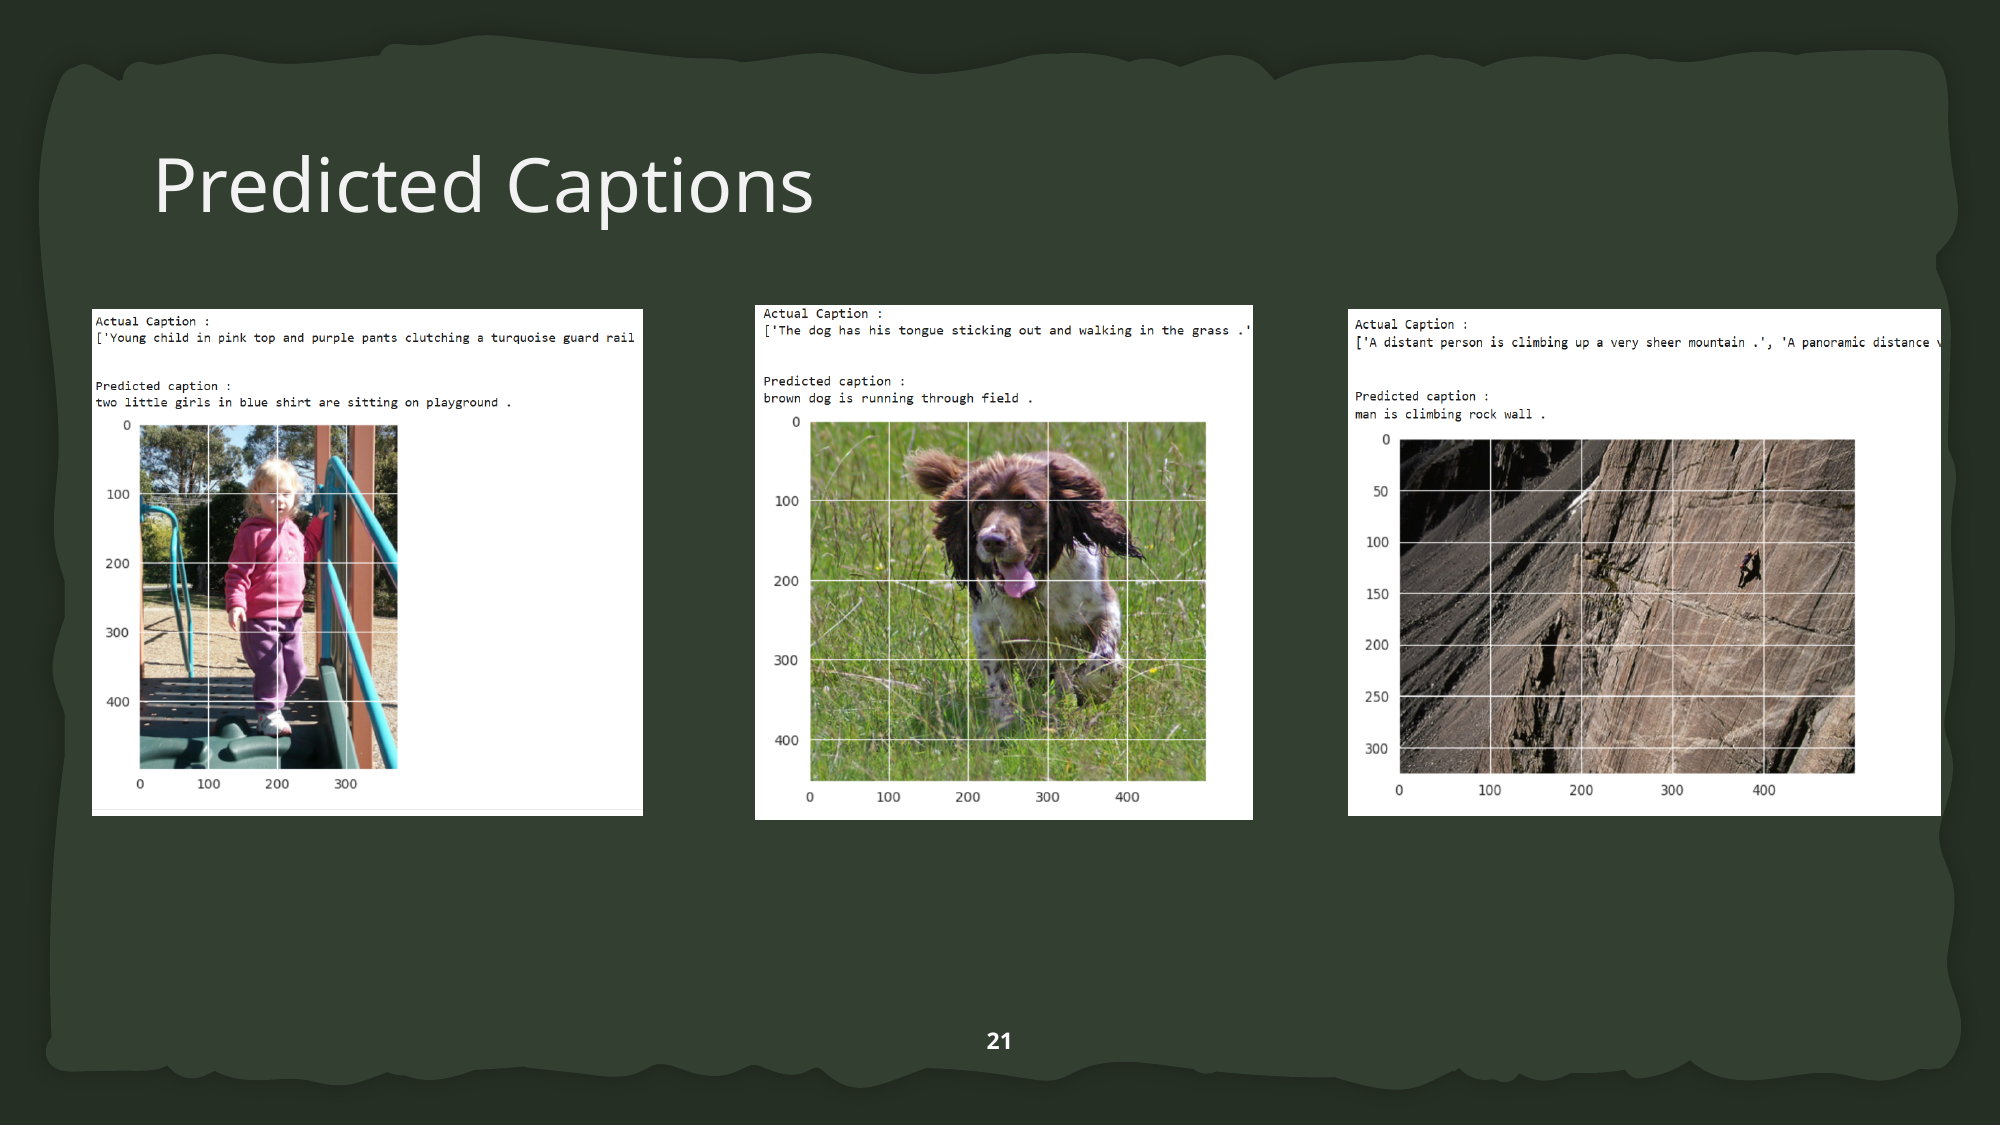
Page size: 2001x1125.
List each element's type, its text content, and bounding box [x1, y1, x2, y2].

picture [1348, 309, 1941, 816]
slide_number 21 [954, 1012, 1045, 1072]
picture [755, 305, 1253, 820]
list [92, 309, 643, 816]
title Predicted Captions [137, 139, 1863, 366]
